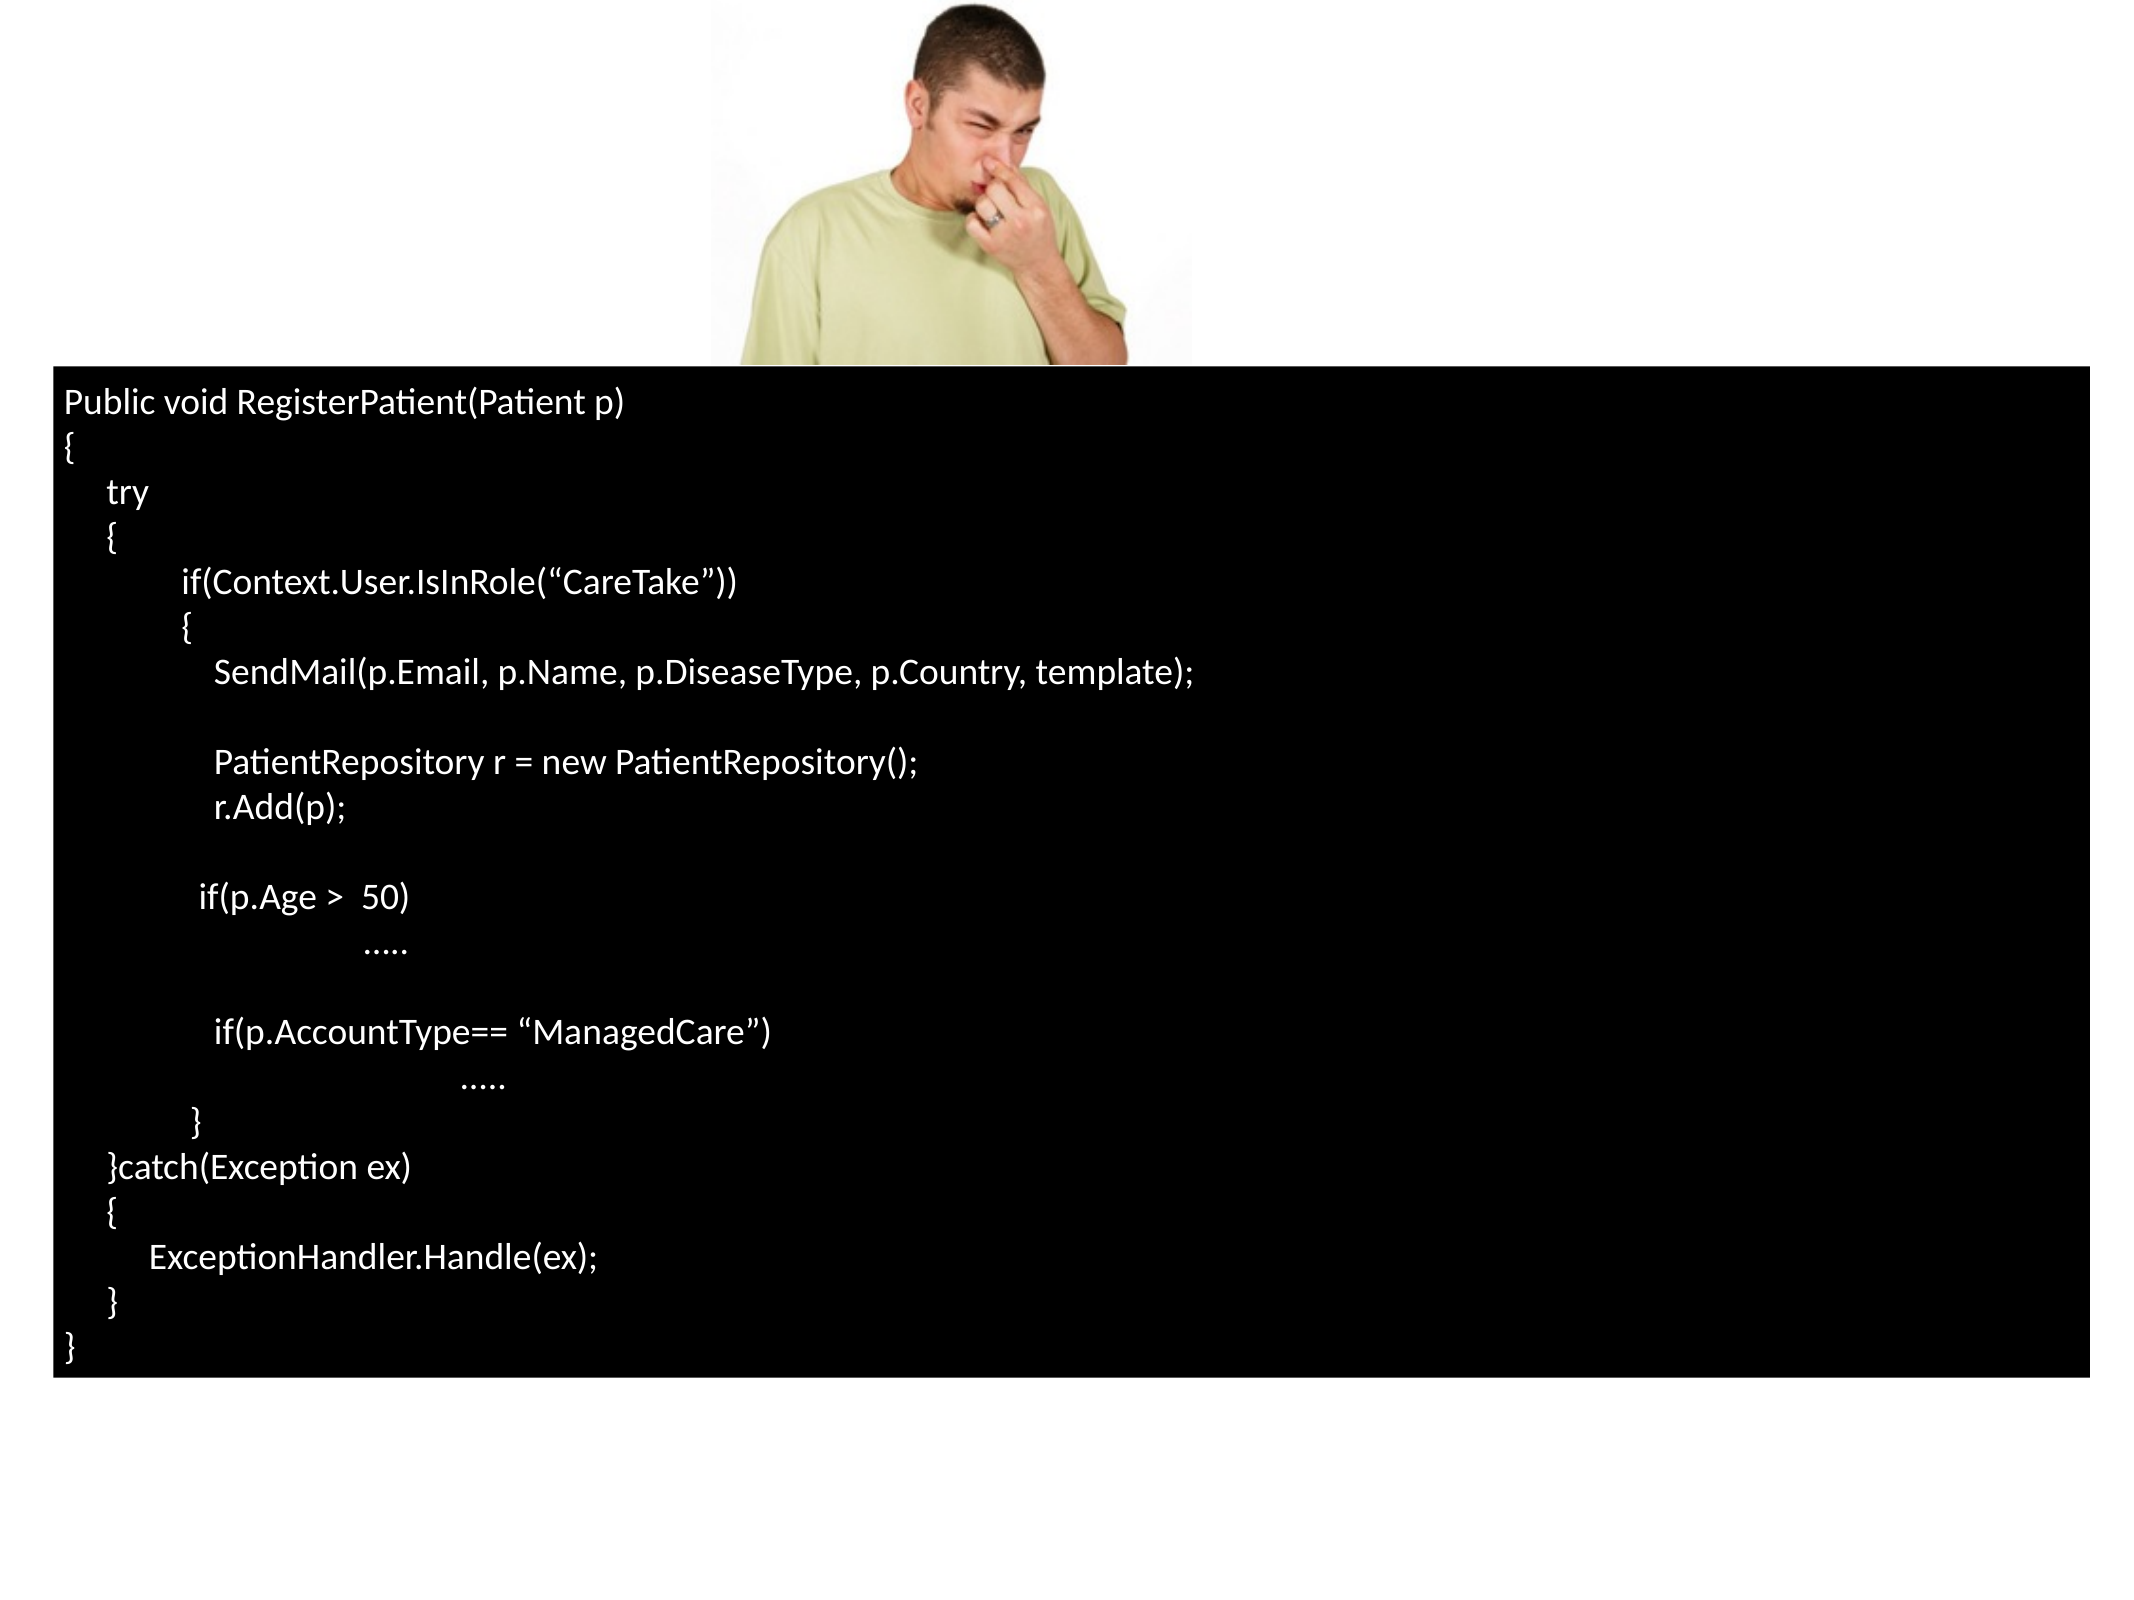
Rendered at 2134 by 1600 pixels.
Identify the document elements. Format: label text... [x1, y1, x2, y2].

picture [710, 0, 1192, 365]
text_box Public void RegisterPatient(Patient p) { try { if(Context.User.IsInRole(“CareTake”)) { SendMail(p.Email, p.Name, p.DiseaseType, p.Country, template); PatientRepository r = new PatientRepository(); r.Add(p); if(p.Age > 50) ….. if(p.AccountType== “ManagedCare”) ….. } }catch(Exception ex) { ExceptionHandler.Handle(ex); } } [53, 366, 2090, 1378]
